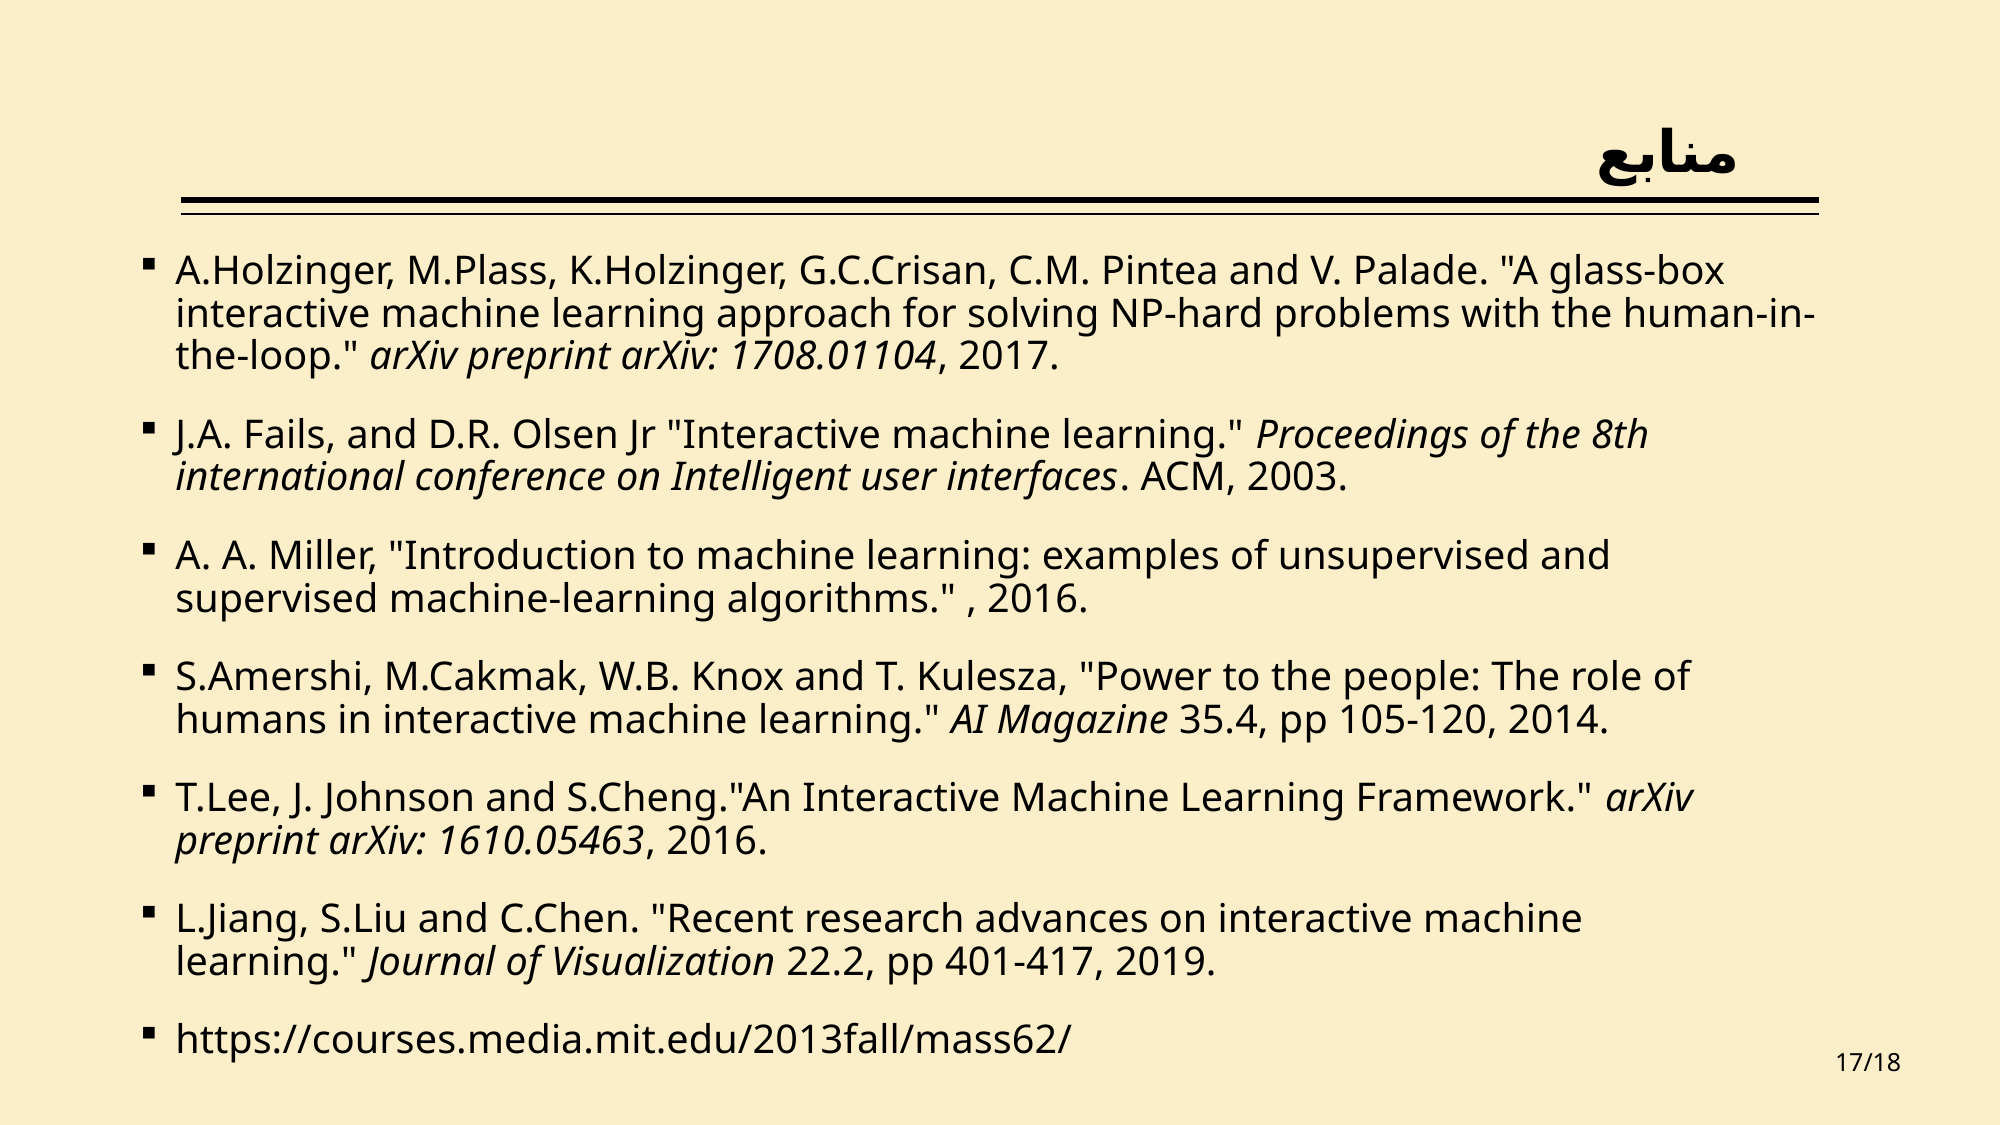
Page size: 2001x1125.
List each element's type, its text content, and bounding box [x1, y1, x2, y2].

list A.Holzinger, M.Plass, K.Holzinger, G.C.Crisan, C.M. Pintea and V. Palade. "A glass-box interactive machine learning approach for solving NP-hard problems with the human-in-the-loop." arXiv preprint arXiv: 1708.01104, 2017. J.A. Fails, and D.R. Olsen Jr "Interactive machine learning." Proceedings of the 8th international conference on Intelligent user interfaces. ACM, 2003. A. A. Miller, "Introduction to machine learning: examples of unsupervised and supervised machine-learning algorithms." , 2016. S.Amershi, M.Cakmak, W.B. Knox and T. Kulesza, "Power to the people: The role of humans in interactive machine learning." AI Magazine 35.4, pp 105-120, 2014. T.Lee, J. Johnson and S.Cheng."An Interactive Machine Learning Framework." arXiv preprint arXiv: 1610.05463, 2016. L.Jiang, S.Liu and C.Chen. "Recent research advances on interactive machine learning." Journal of Visualization 22.2, pp 401-417, 2019. https://courses.media.mit.edu/2013fall/mass62/ [139, 242, 1819, 1077]
title منابع [181, 12, 1755, 193]
slide_number 17/18 [1601, 1031, 1902, 1092]
